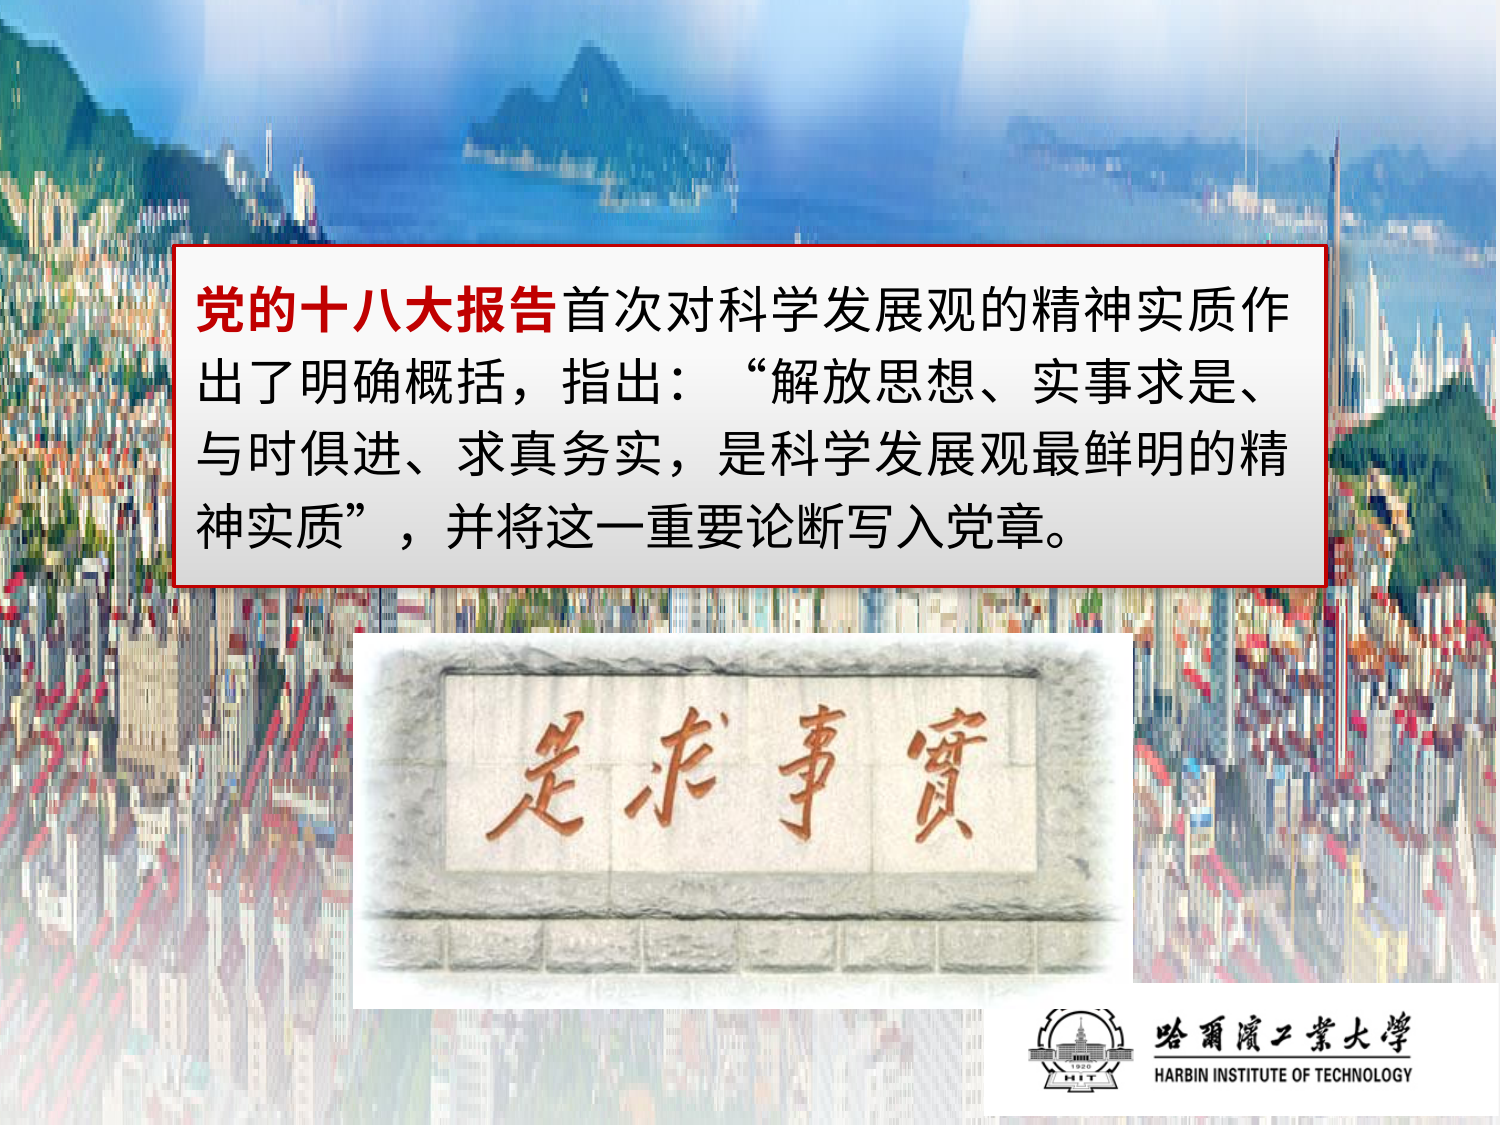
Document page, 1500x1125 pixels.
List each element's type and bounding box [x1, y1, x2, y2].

text_box [173, 245, 1327, 587]
picture [0, 0, 1500, 1125]
